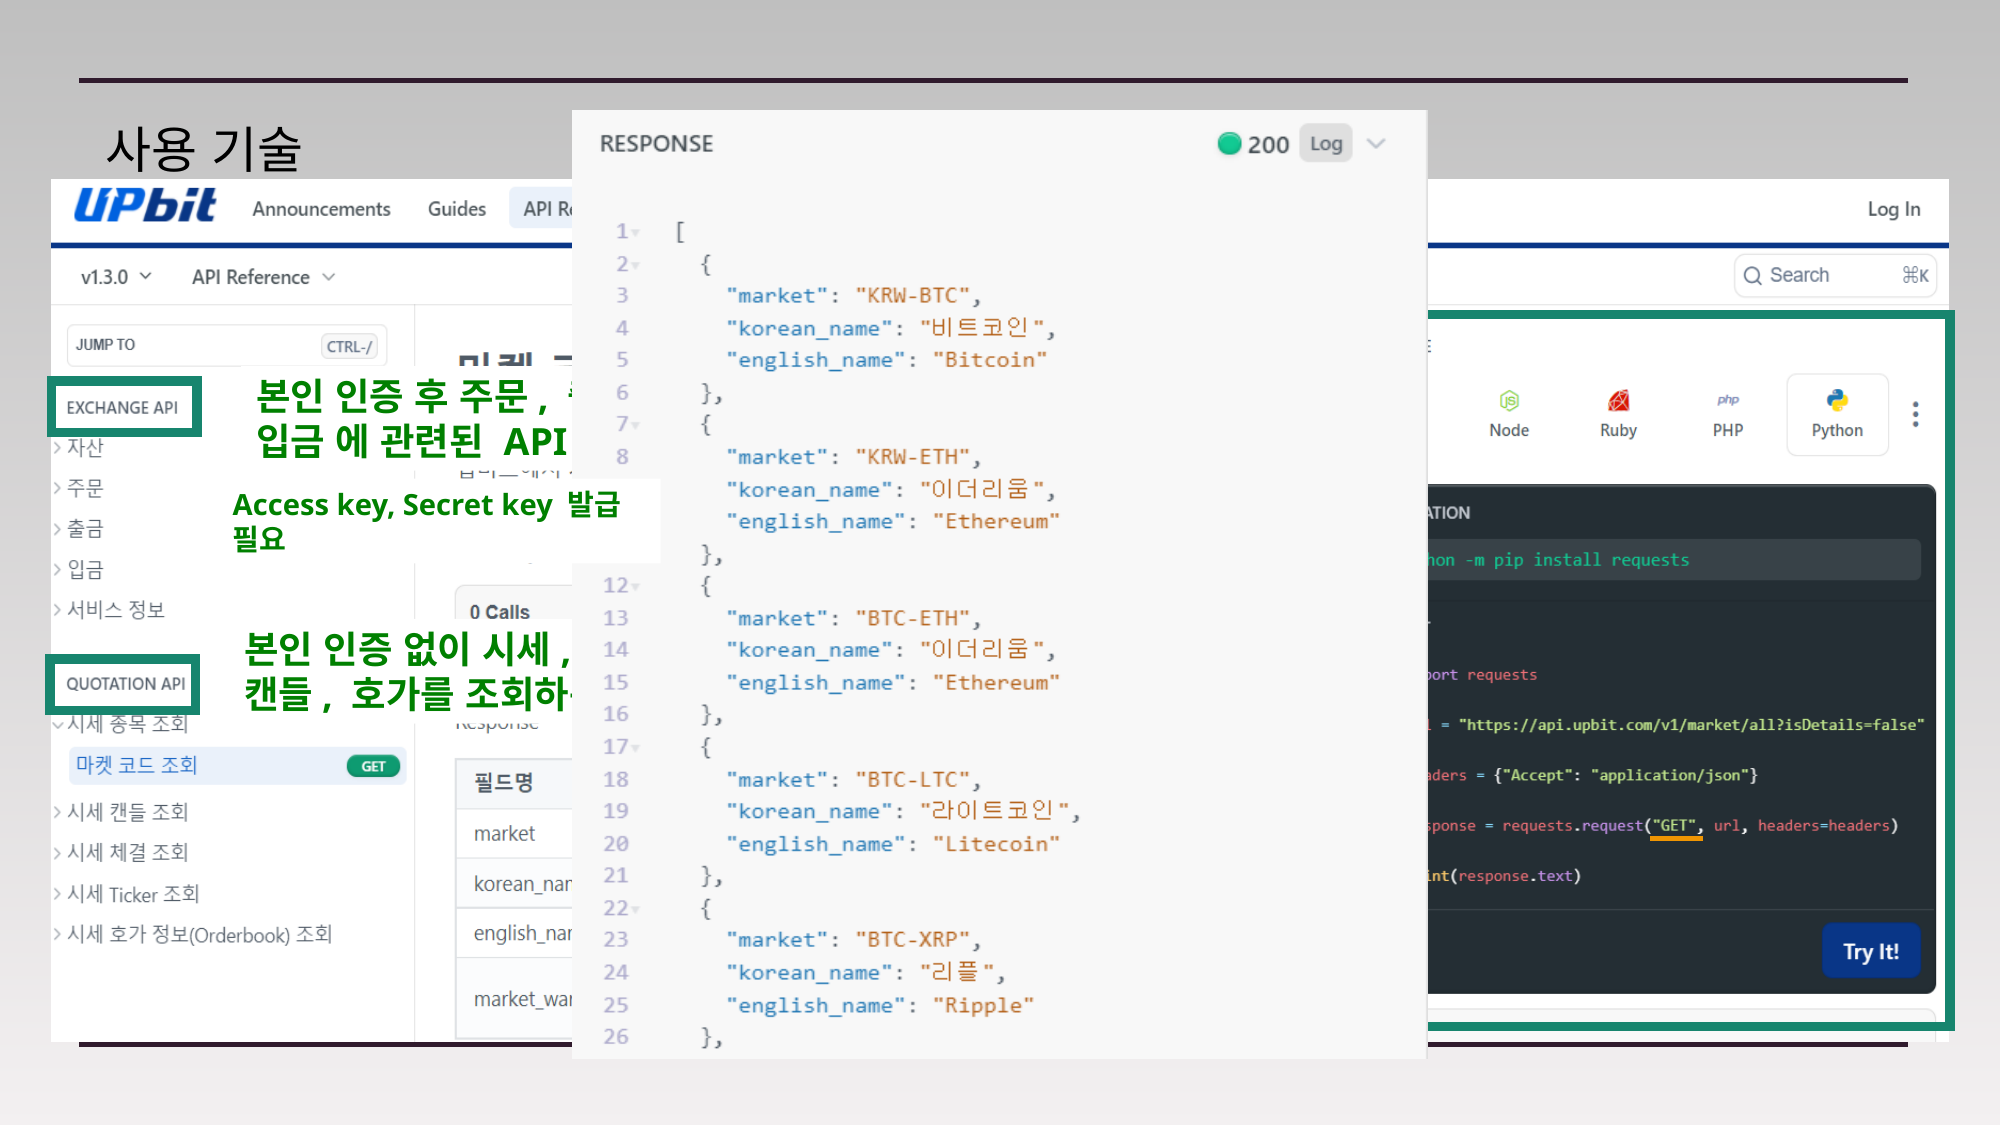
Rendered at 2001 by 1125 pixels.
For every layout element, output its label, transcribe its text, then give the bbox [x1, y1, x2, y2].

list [51, 179, 572, 1042]
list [1428, 179, 1949, 1042]
text_box 사용 기술 [90, 110, 568, 179]
picture [572, 110, 1428, 1059]
